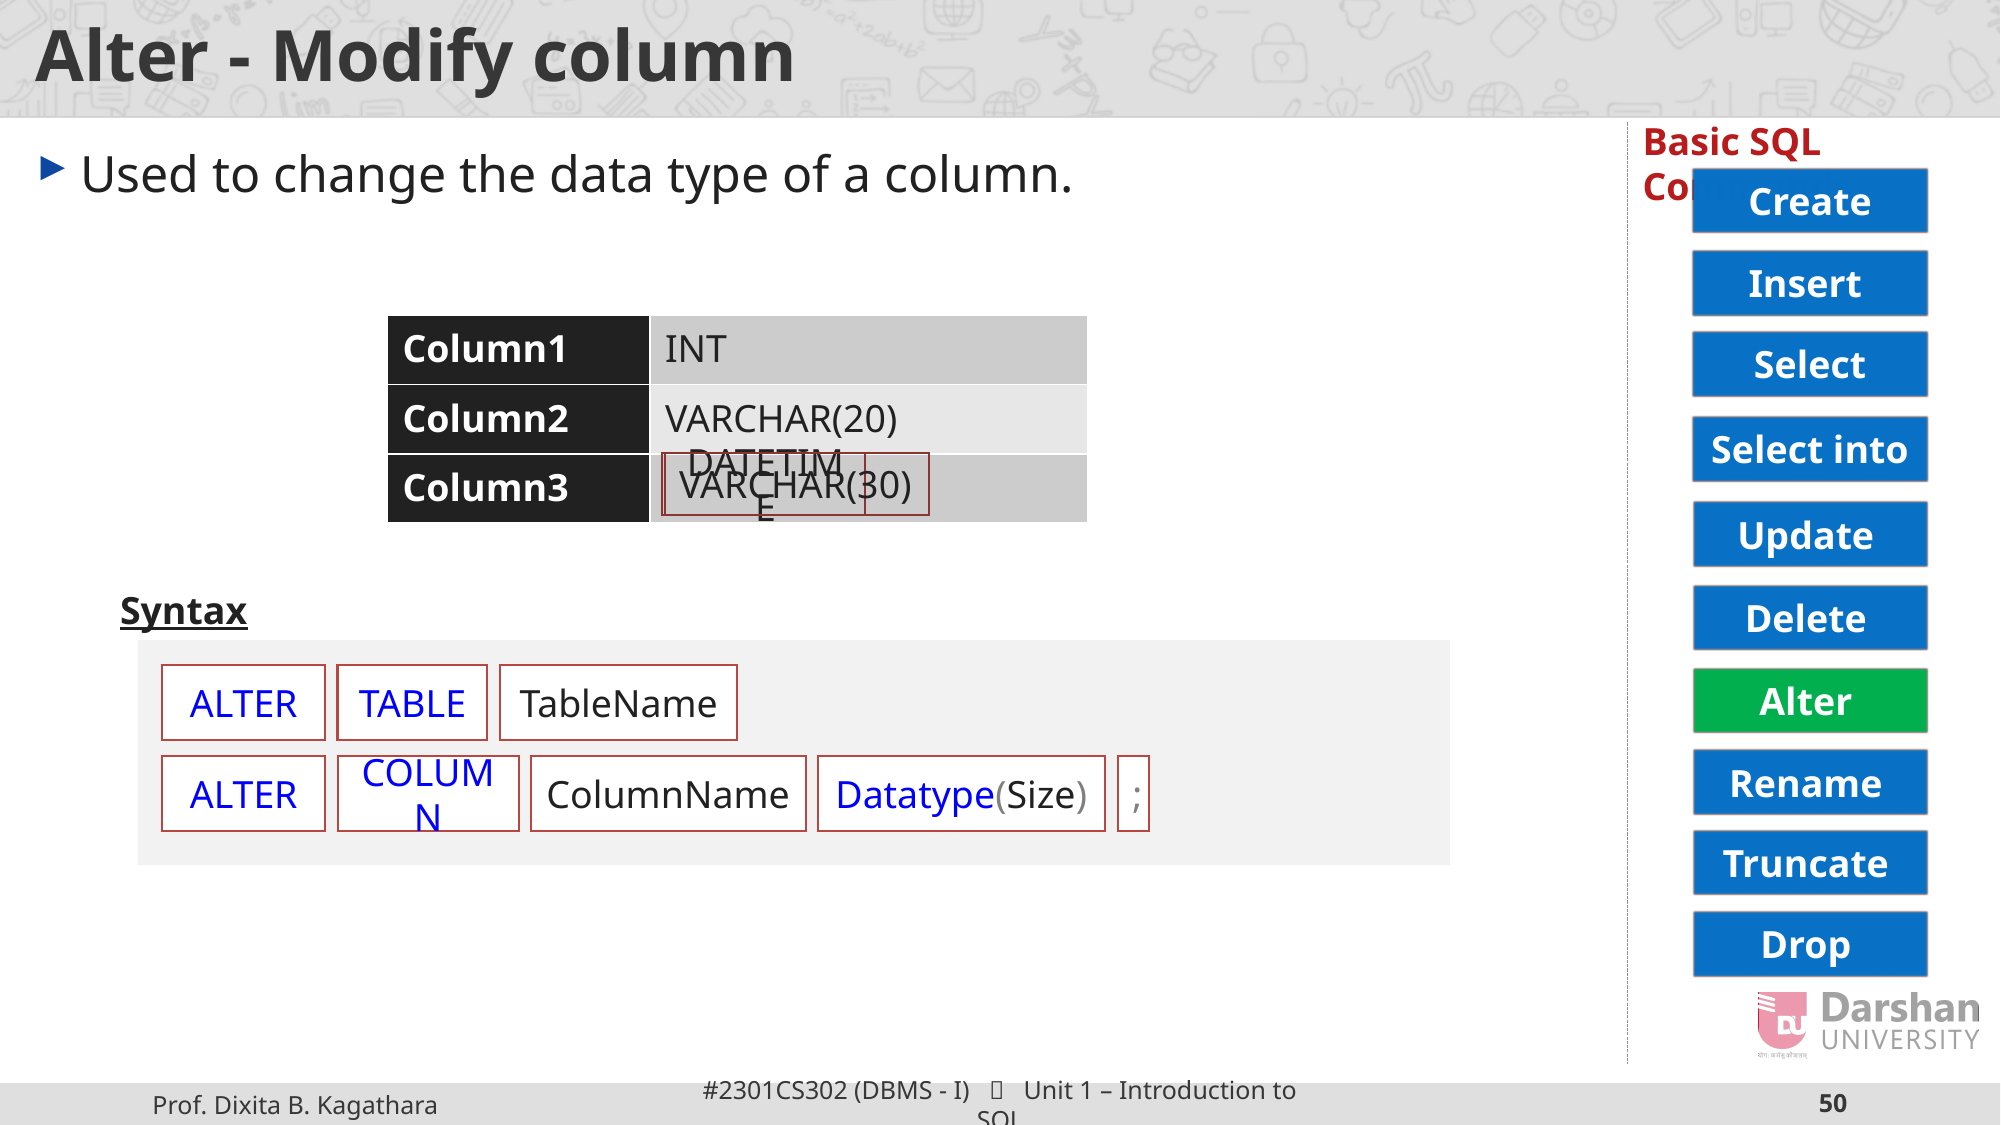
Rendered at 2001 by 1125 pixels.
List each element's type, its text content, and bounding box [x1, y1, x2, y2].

text_box Rename [1695, 751, 1926, 813]
text_box Select into [1694, 418, 1926, 480]
text_box Syntax [105, 579, 275, 640]
table_cell [651, 455, 1087, 522]
text_box Select [1694, 333, 1926, 395]
text_box Drop [1695, 913, 1926, 975]
text_box Create [1693, 169, 1927, 231]
text_box ALTER [161, 664, 326, 741]
text_box Basic SQL Commands [1627, 111, 2000, 216]
text_box TableName [499, 664, 738, 741]
text_box [137, 639, 1451, 866]
title Alter - Modify column [0, 0, 2000, 117]
text_box Delete [1695, 587, 1926, 648]
table_header INT [651, 316, 1087, 384]
text_box TABLE [336, 664, 488, 741]
table_cell VARCHAR(20) [651, 385, 1087, 453]
text_box Alter [1695, 670, 1926, 731]
list Used to change the data type of a column. [21, 141, 1599, 1059]
text_box Datatype(Size) [817, 755, 1106, 832]
text_box COLUMN [337, 755, 520, 832]
table_cell Column3 [388, 455, 649, 522]
table_cell Column2 [388, 385, 649, 453]
text_box Insert [1694, 252, 1926, 314]
text_box ; [1117, 755, 1150, 832]
text_box Select into [1758, 992, 1979, 1059]
text_box VARCHAR(30) [661, 452, 930, 516]
text_box Update [1695, 503, 1926, 565]
text_box ColumnName [530, 755, 807, 832]
text_box Truncate [1695, 832, 1926, 893]
table_header Column1 [388, 316, 649, 384]
text_box ALTER [161, 755, 326, 832]
